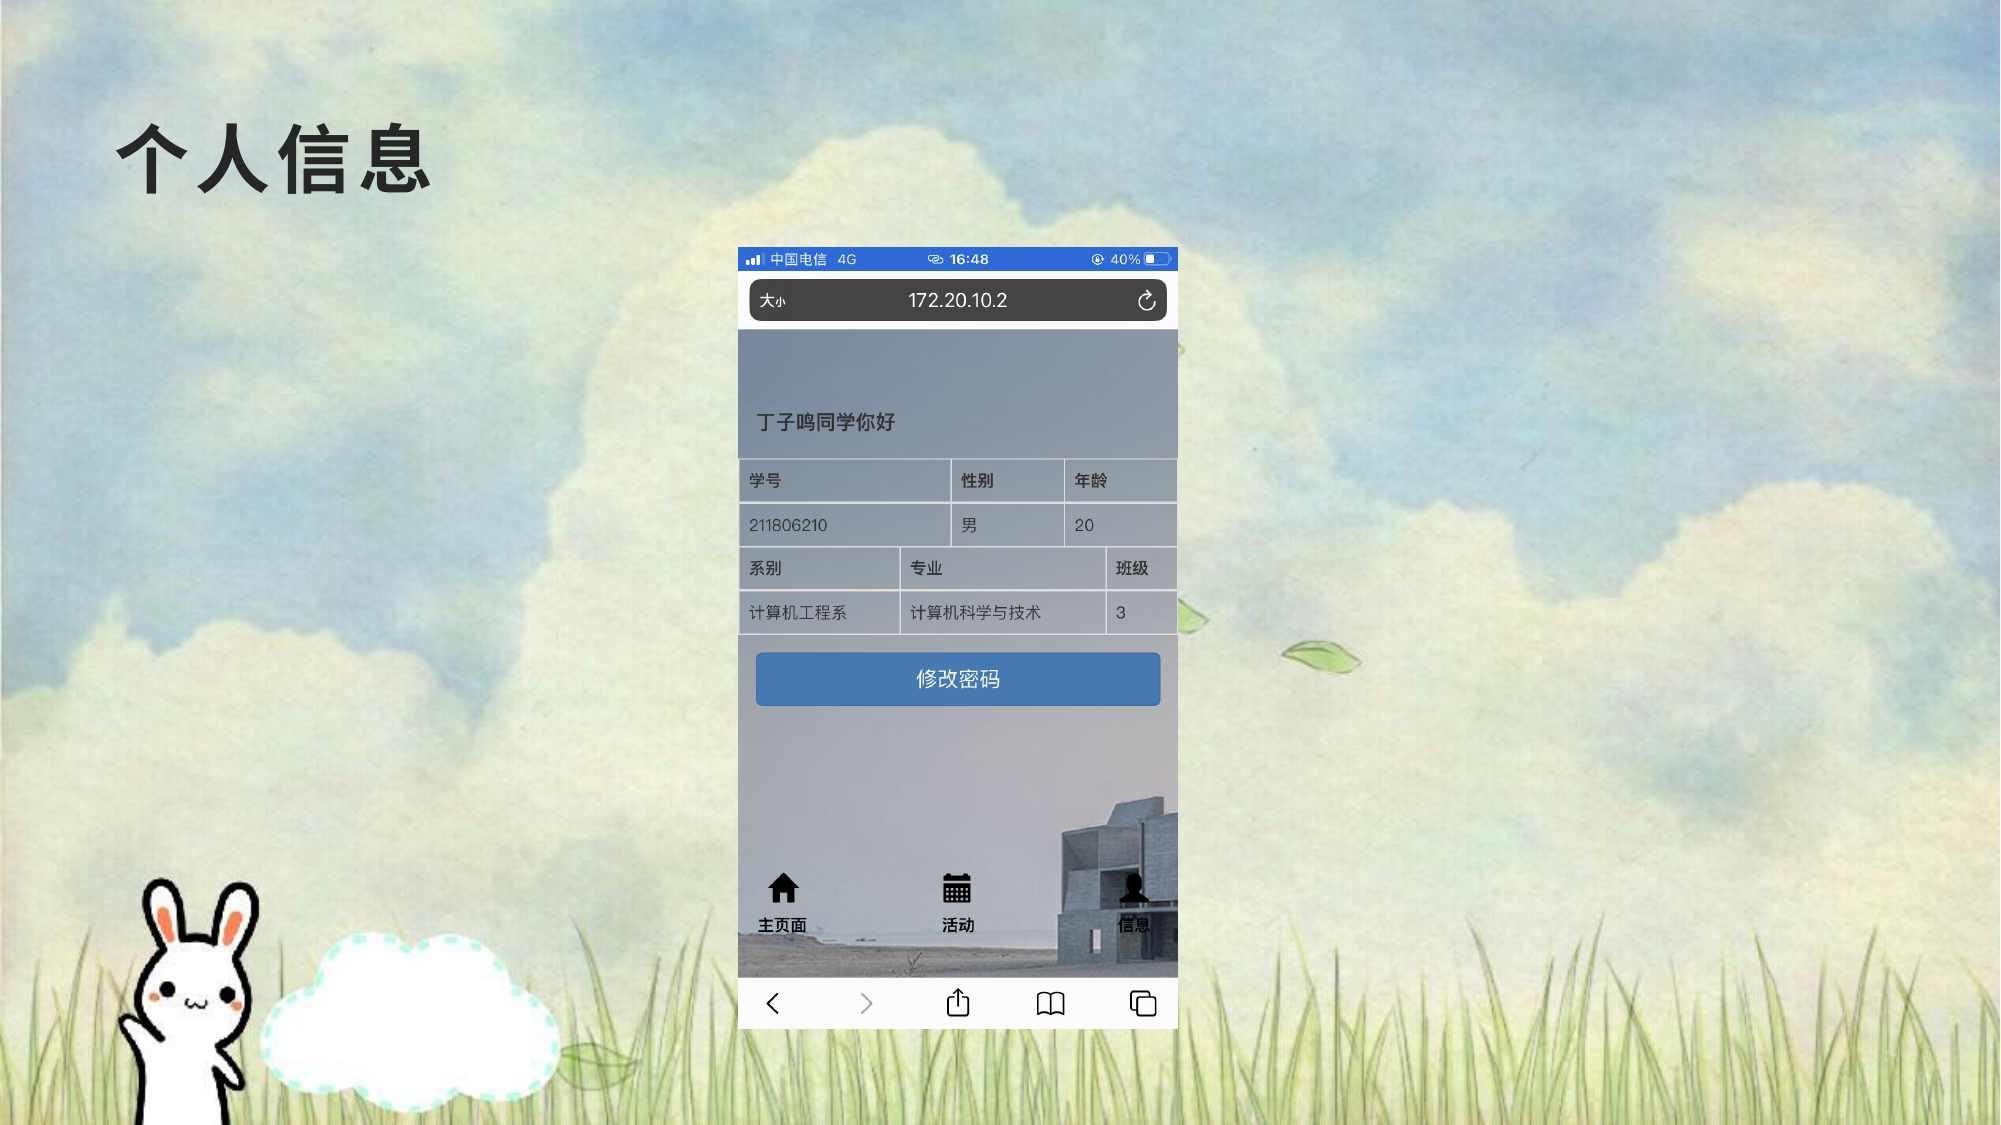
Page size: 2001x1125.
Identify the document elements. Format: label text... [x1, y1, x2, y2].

title 个人信息 [99, 99, 1900, 216]
picture [0, 0, 2001, 1125]
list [738, 247, 1178, 1029]
